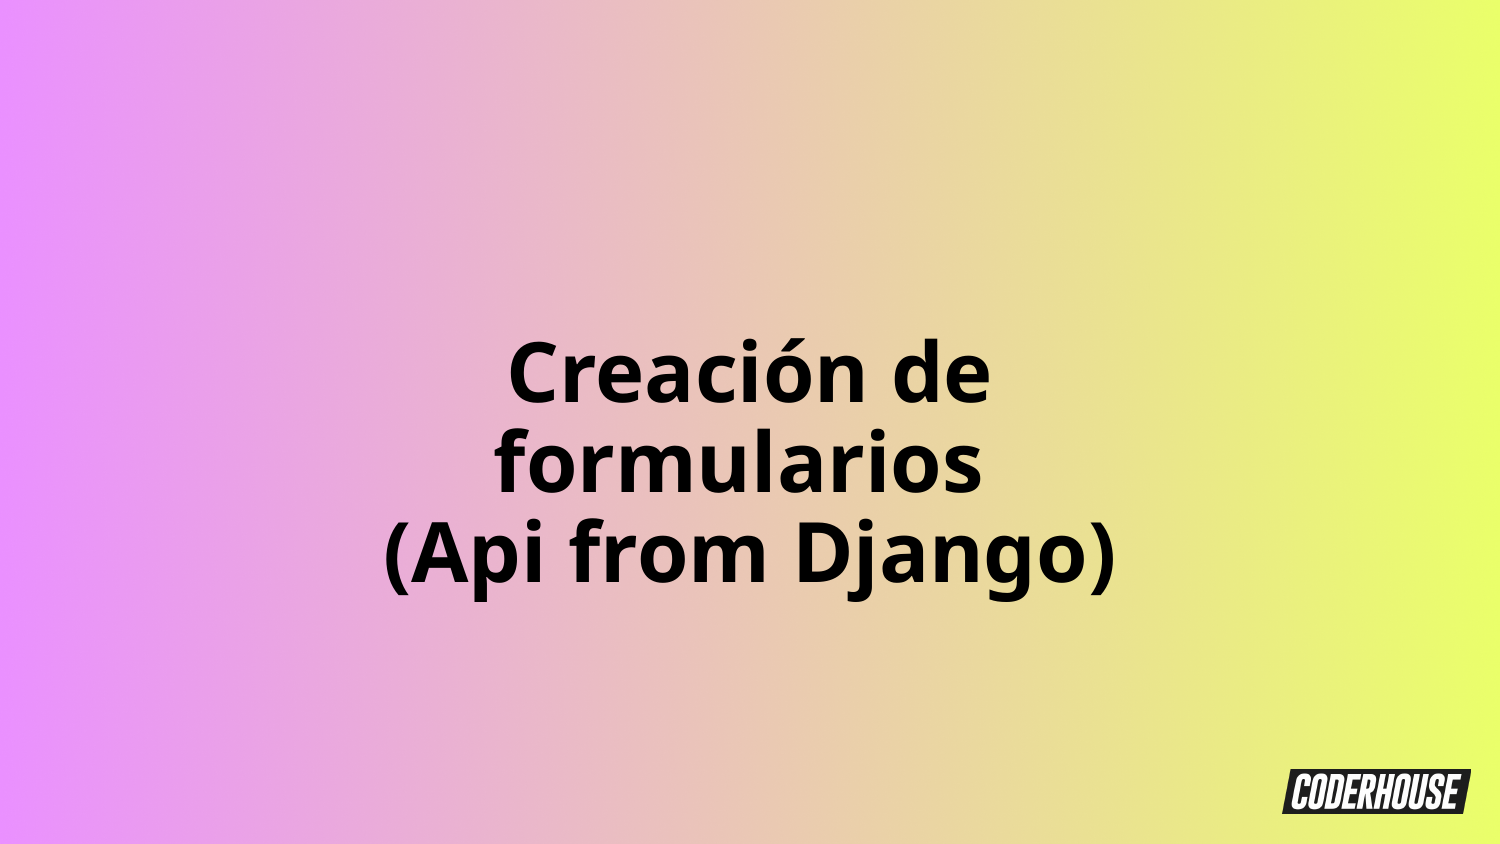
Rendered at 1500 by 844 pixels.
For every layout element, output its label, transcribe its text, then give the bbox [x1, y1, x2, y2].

picture [0, 0, 1500, 844]
text_box Creación de formularios (Api from Django) [239, 315, 1261, 616]
